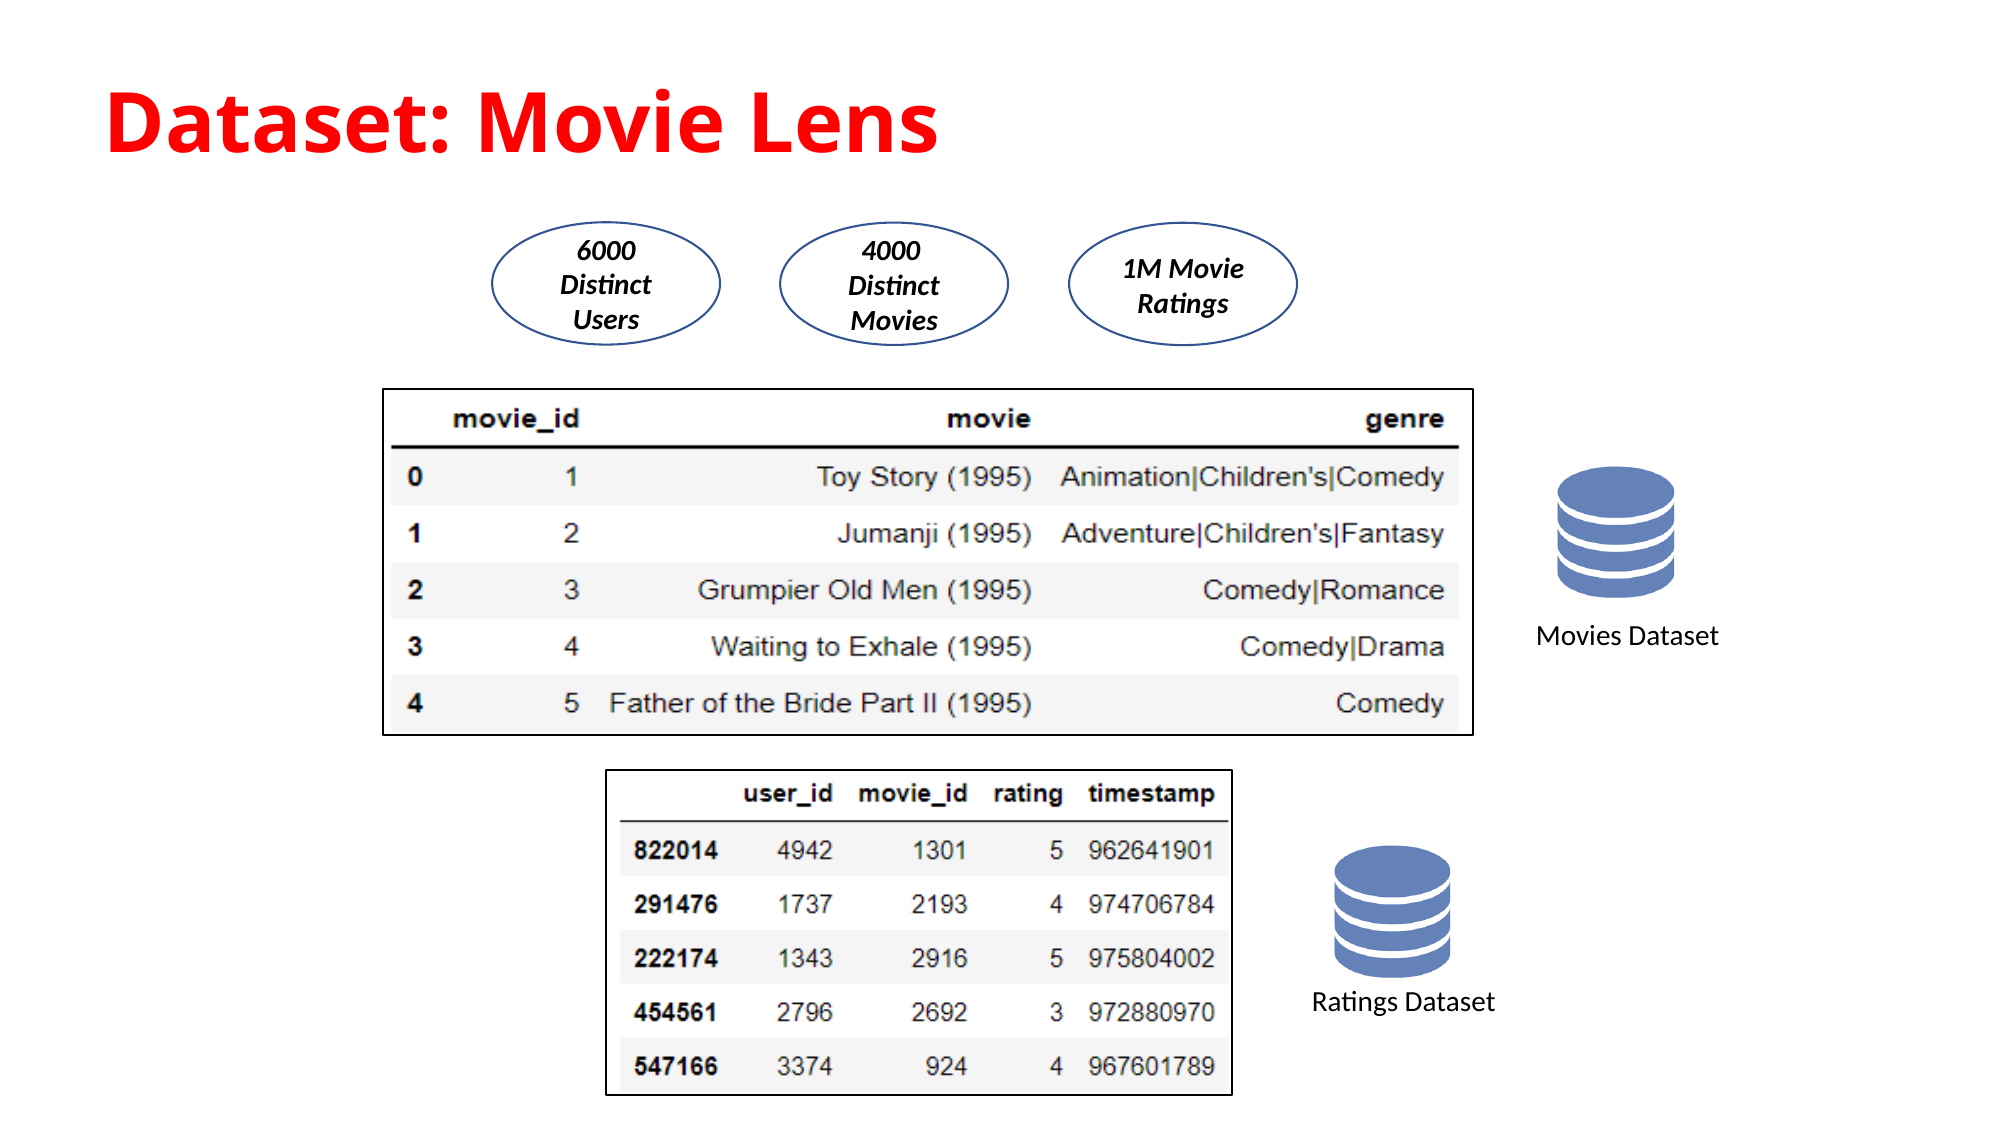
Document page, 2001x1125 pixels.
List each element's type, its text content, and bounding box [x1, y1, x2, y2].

picture [1549, 466, 1682, 598]
text_box 6000 Distinct Users [491, 221, 722, 346]
title Dataset: Movie Lens [88, 72, 1818, 179]
picture [1326, 845, 1458, 978]
picture [384, 389, 1473, 734]
text_box 1M Movie Ratings [1068, 221, 1299, 347]
text_box Ratings Dataset [1297, 974, 1687, 1025]
text_box 4000 Distinct Movies [779, 221, 1010, 346]
picture [607, 770, 1232, 1094]
text_box Movies Dataset [1521, 609, 1911, 659]
